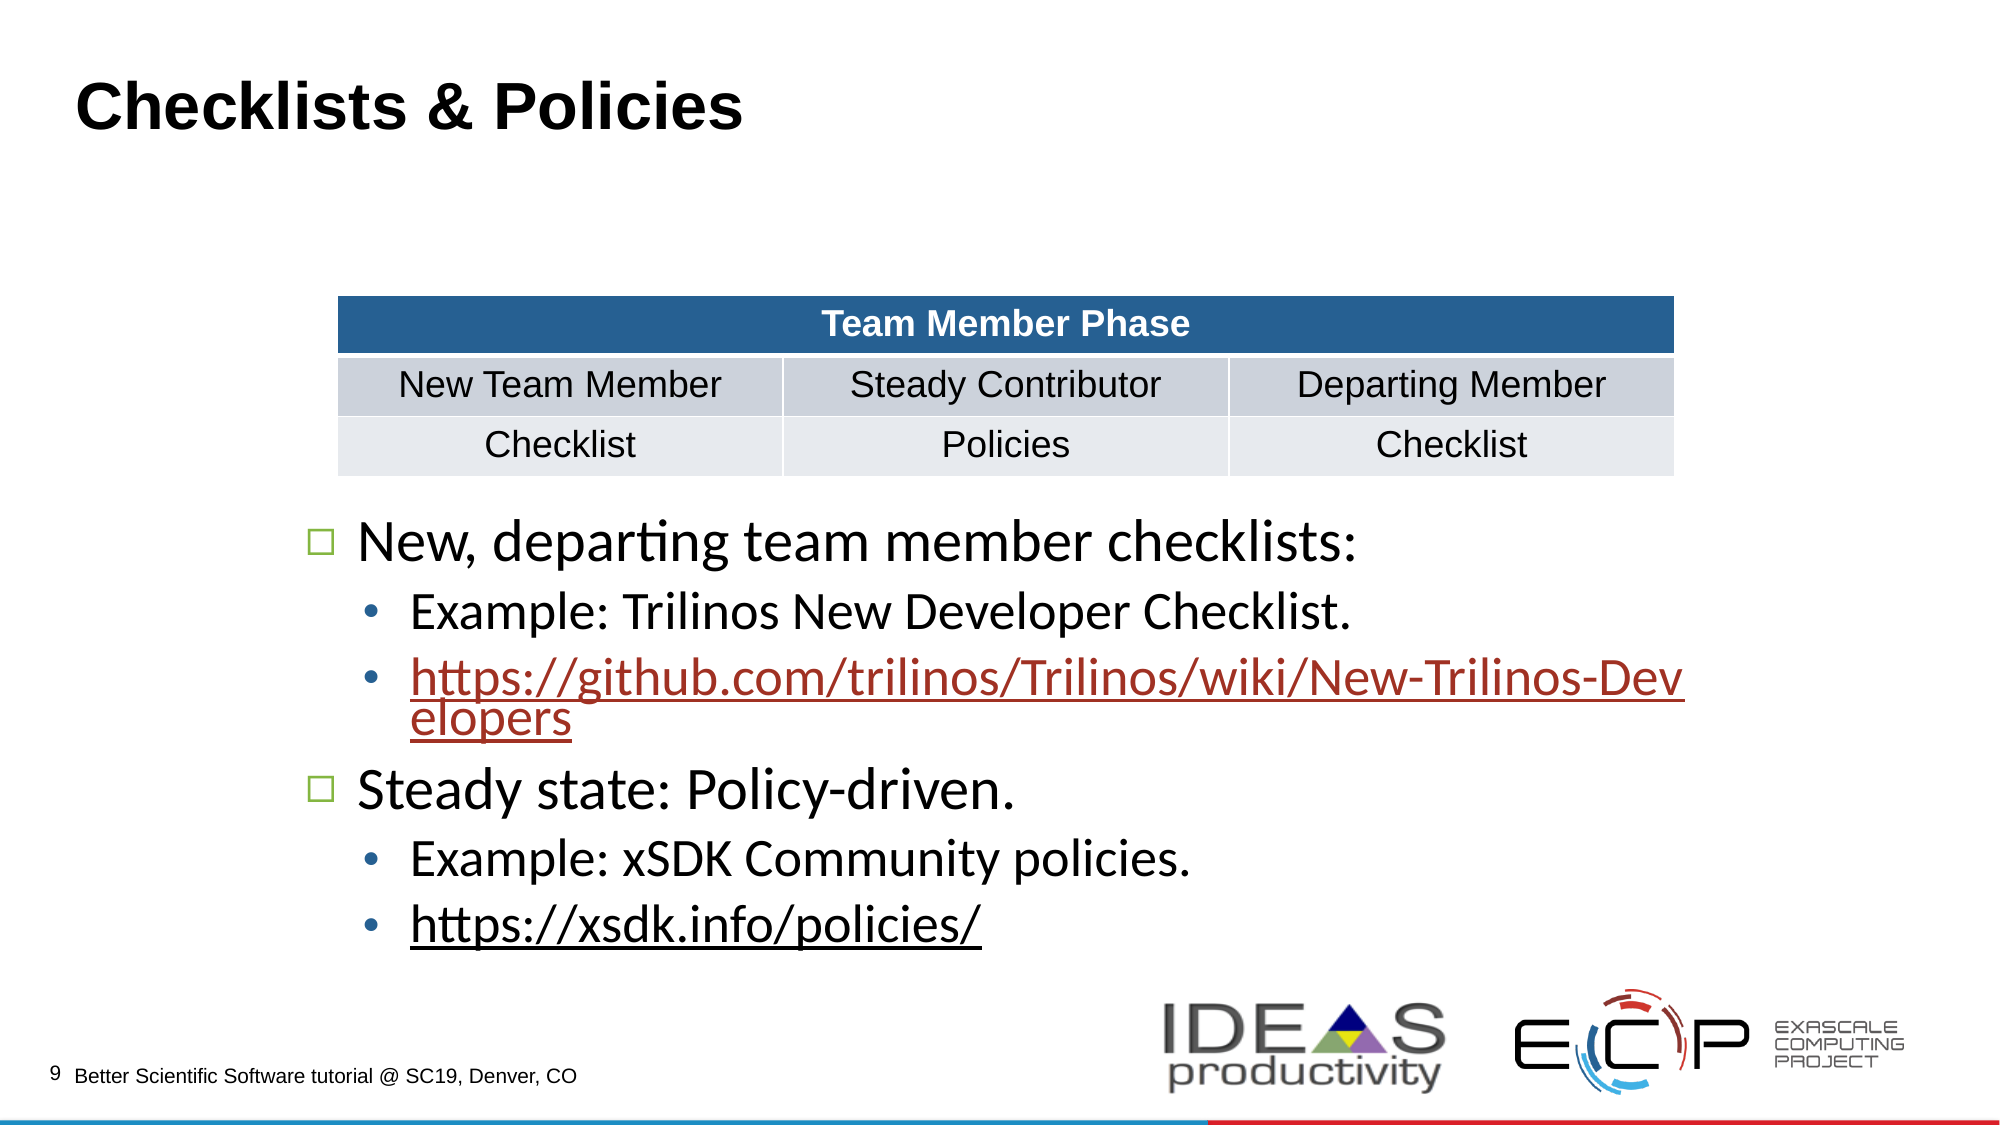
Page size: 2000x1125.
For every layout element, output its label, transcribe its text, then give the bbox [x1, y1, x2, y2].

text_box New, departing team member checklists: Example: Trilinos New Developer Checklist. https://github.com/trilinos/Trilinos/wiki/New-Trilinos-Developers Steady state: Policy-driven. Example: xSDK Community policies. https://xsdk.info/policies/ [290, 508, 1720, 1064]
table_cell Departing Member [1230, 358, 1674, 416]
table_cell Policies [784, 417, 1228, 476]
picture [1515, 989, 1904, 1095]
table_cell Checklist [1230, 417, 1674, 476]
table_cell Steady Contributor [784, 358, 1228, 416]
picture [1152, 1064, 1456, 1101]
table_cell New Team Member [338, 358, 782, 416]
table_header Team Member Phase [338, 296, 1674, 353]
table_cell Checklist [338, 417, 782, 476]
title Checklists & Policies [59, 67, 1926, 152]
